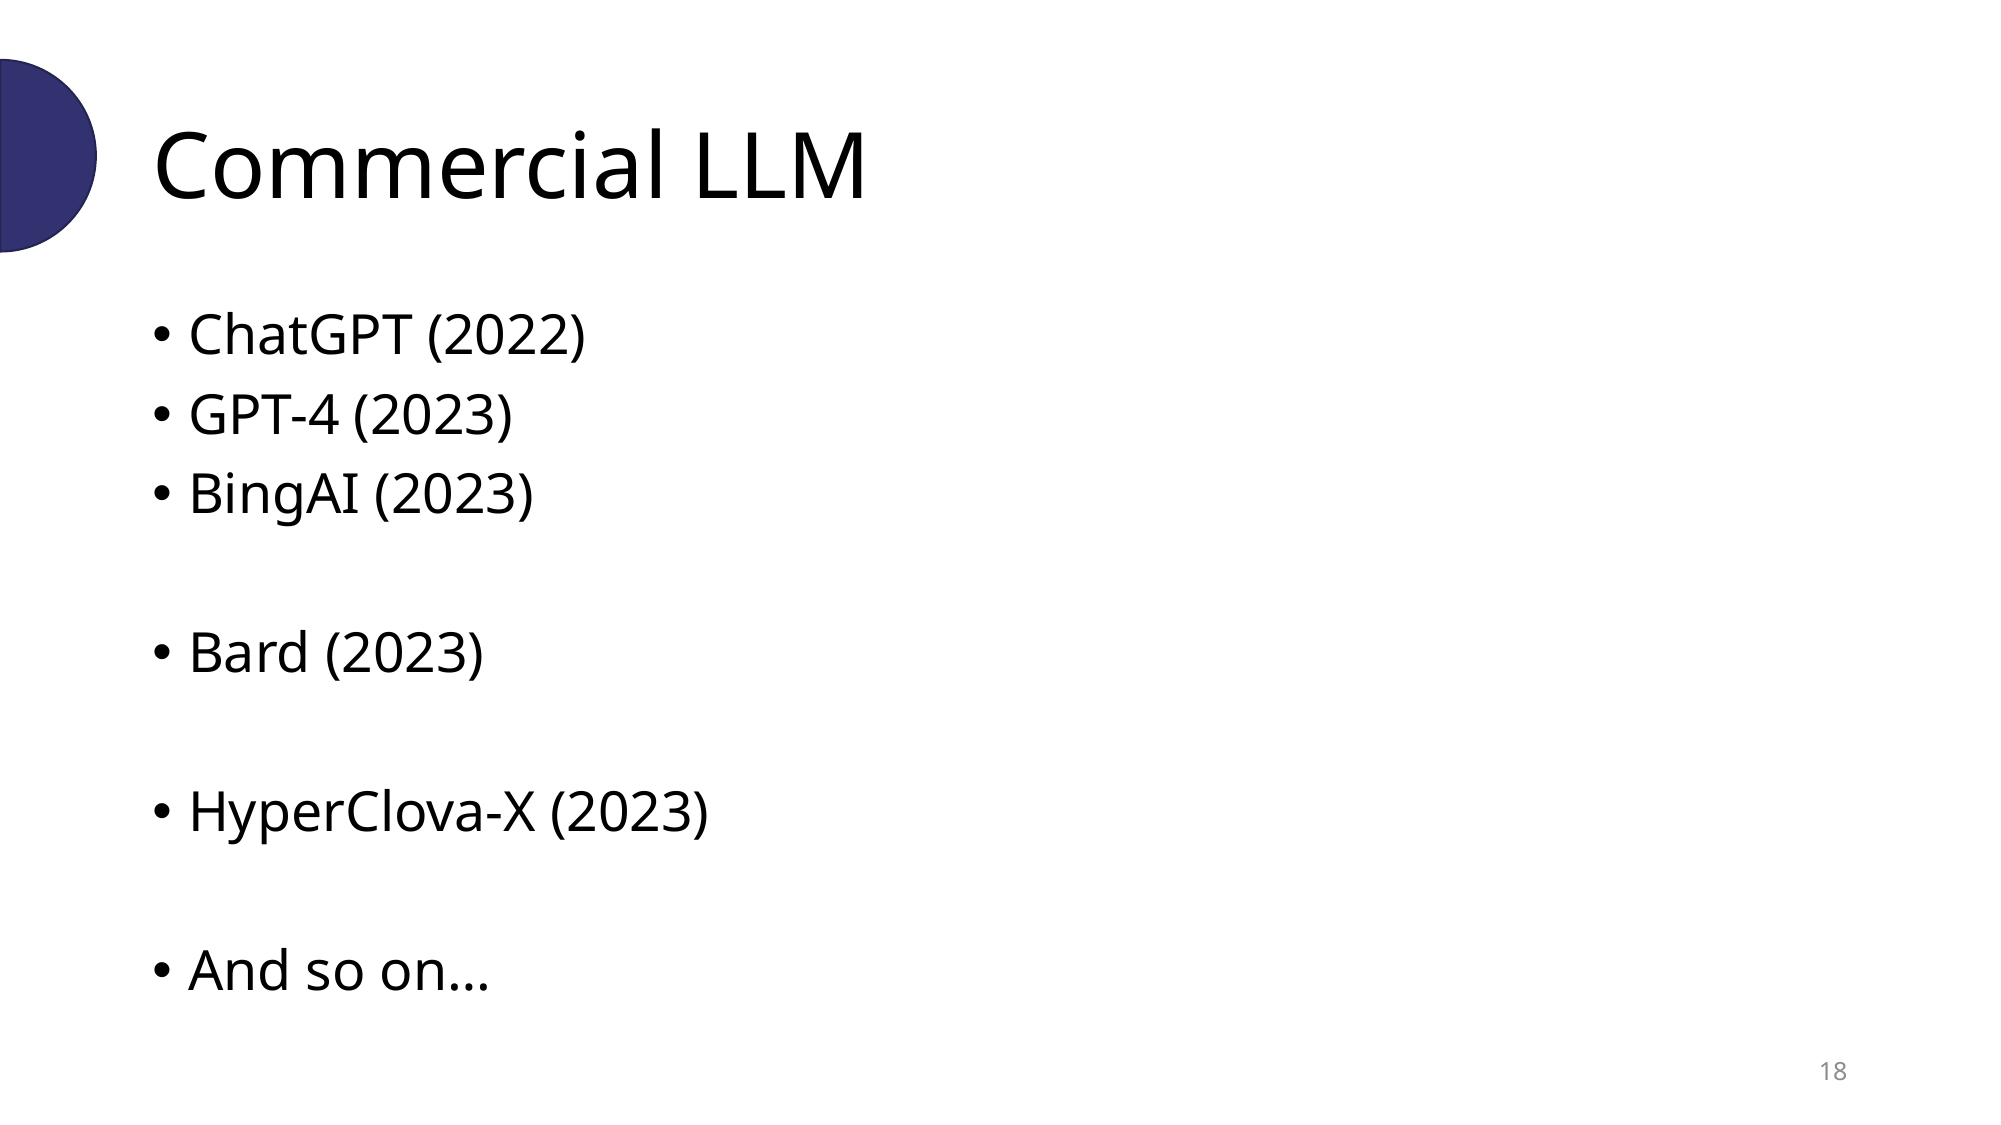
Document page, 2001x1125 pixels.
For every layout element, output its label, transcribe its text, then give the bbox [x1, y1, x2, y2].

slide_number 18 [1412, 1042, 1863, 1103]
title Commercial LLM [137, 59, 1863, 278]
list ChatGPT (2022) GPT-4 (2023) BingAI (2023) Bard (2023) HyperClova-X (2023) And so on… [137, 299, 1863, 1014]
